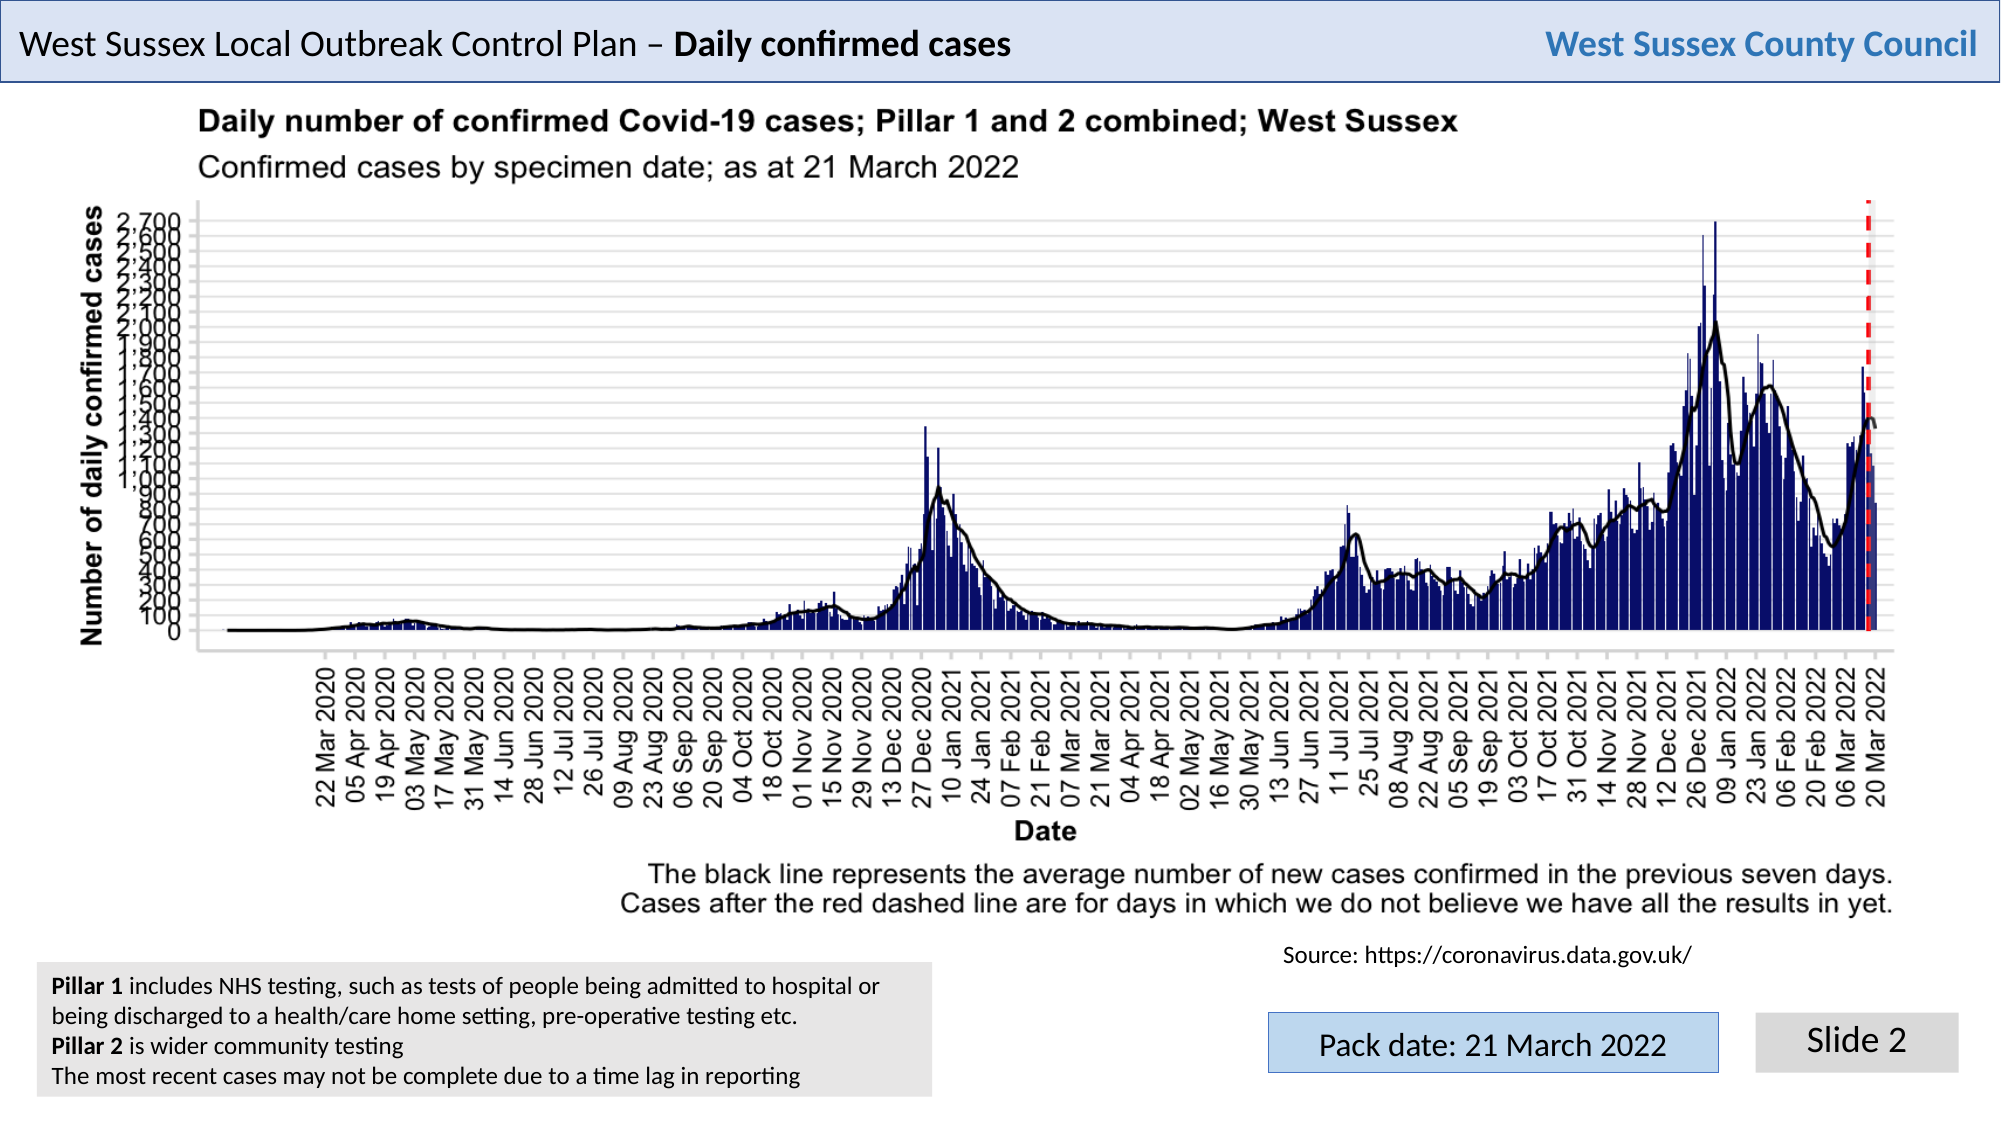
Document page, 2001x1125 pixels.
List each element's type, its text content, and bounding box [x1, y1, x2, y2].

list Source: https://coronavirus.data.gov.uk/ [1268, 935, 1912, 995]
picture [63, 91, 1912, 935]
list Slide 2 [1755, 1012, 1959, 1073]
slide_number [1268, 1012, 1719, 1073]
